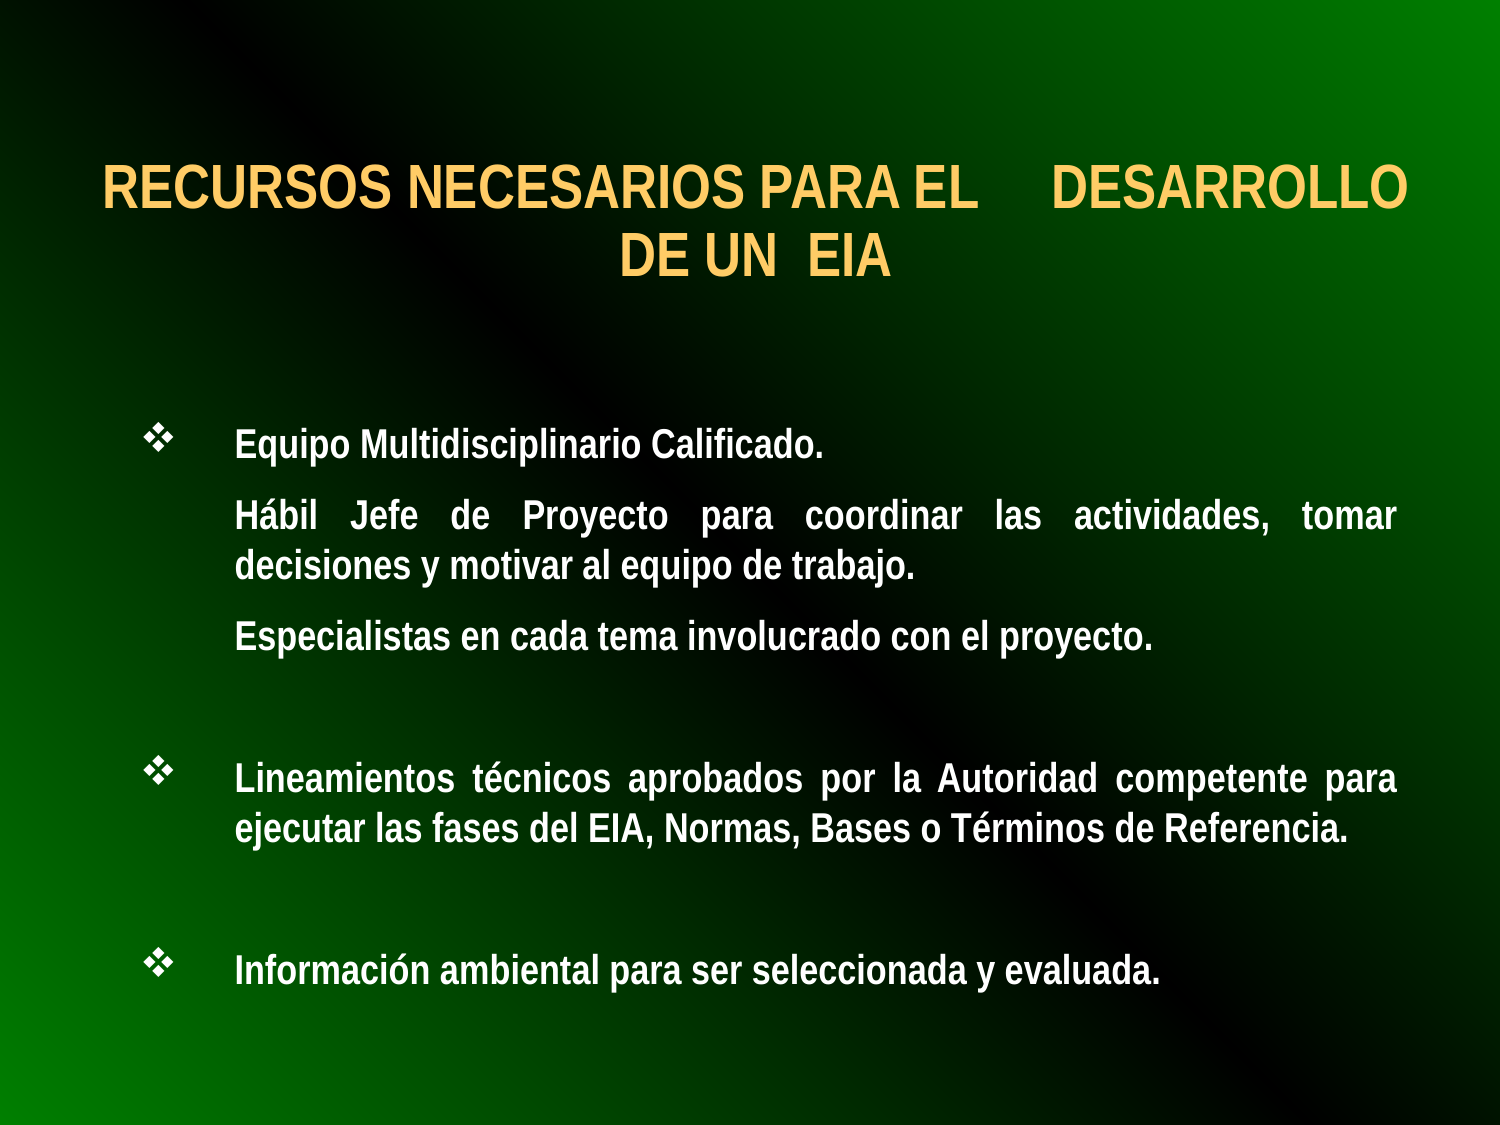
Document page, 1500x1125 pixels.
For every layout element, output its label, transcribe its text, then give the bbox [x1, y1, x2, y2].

text_box RECURSOS NECESARIOS PARA EL DESARROLLO DE UN EIA [87, 147, 1425, 297]
text_box Equipo Multidisciplinario Calificado. Hábil Jefe de Proyecto para coordinar las actividades, tomar decisiones y motivar al equipo de trabajo. Especialistas en cada tema involucrado con el proyecto. Lineamientos técnicos aprobados por la Autoridad competente para ejecutar las fases del EIA, Normas, Bases o Términos de Referencia. Información ambiental para ser seleccionada y evaluada. [124, 409, 1413, 1000]
